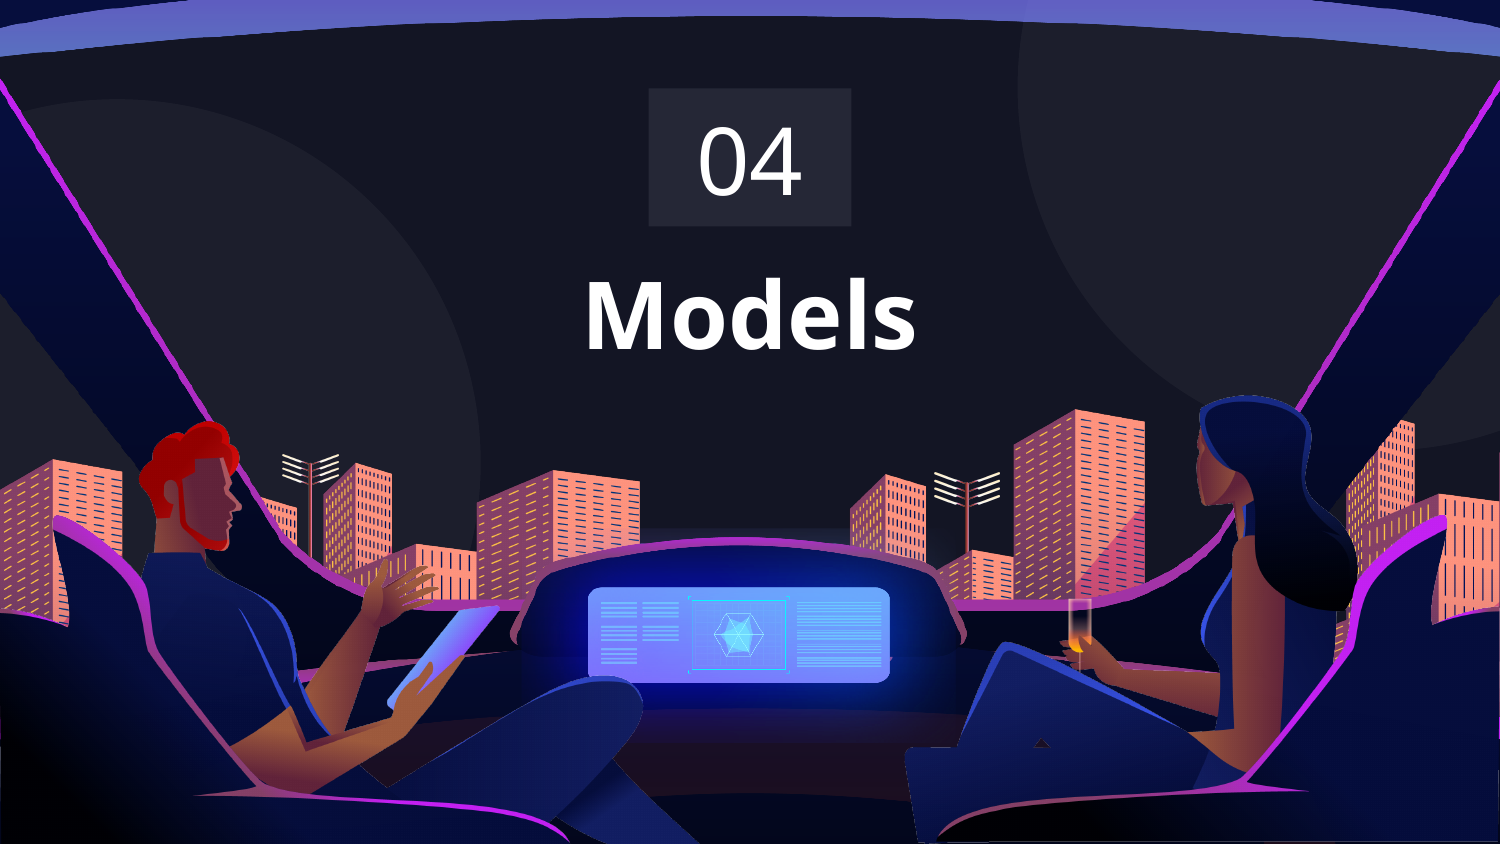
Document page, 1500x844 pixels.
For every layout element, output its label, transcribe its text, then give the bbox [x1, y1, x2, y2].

text_box 04 [648, 88, 852, 227]
picture [0, 0, 1500, 844]
title Models [406, 240, 1094, 362]
